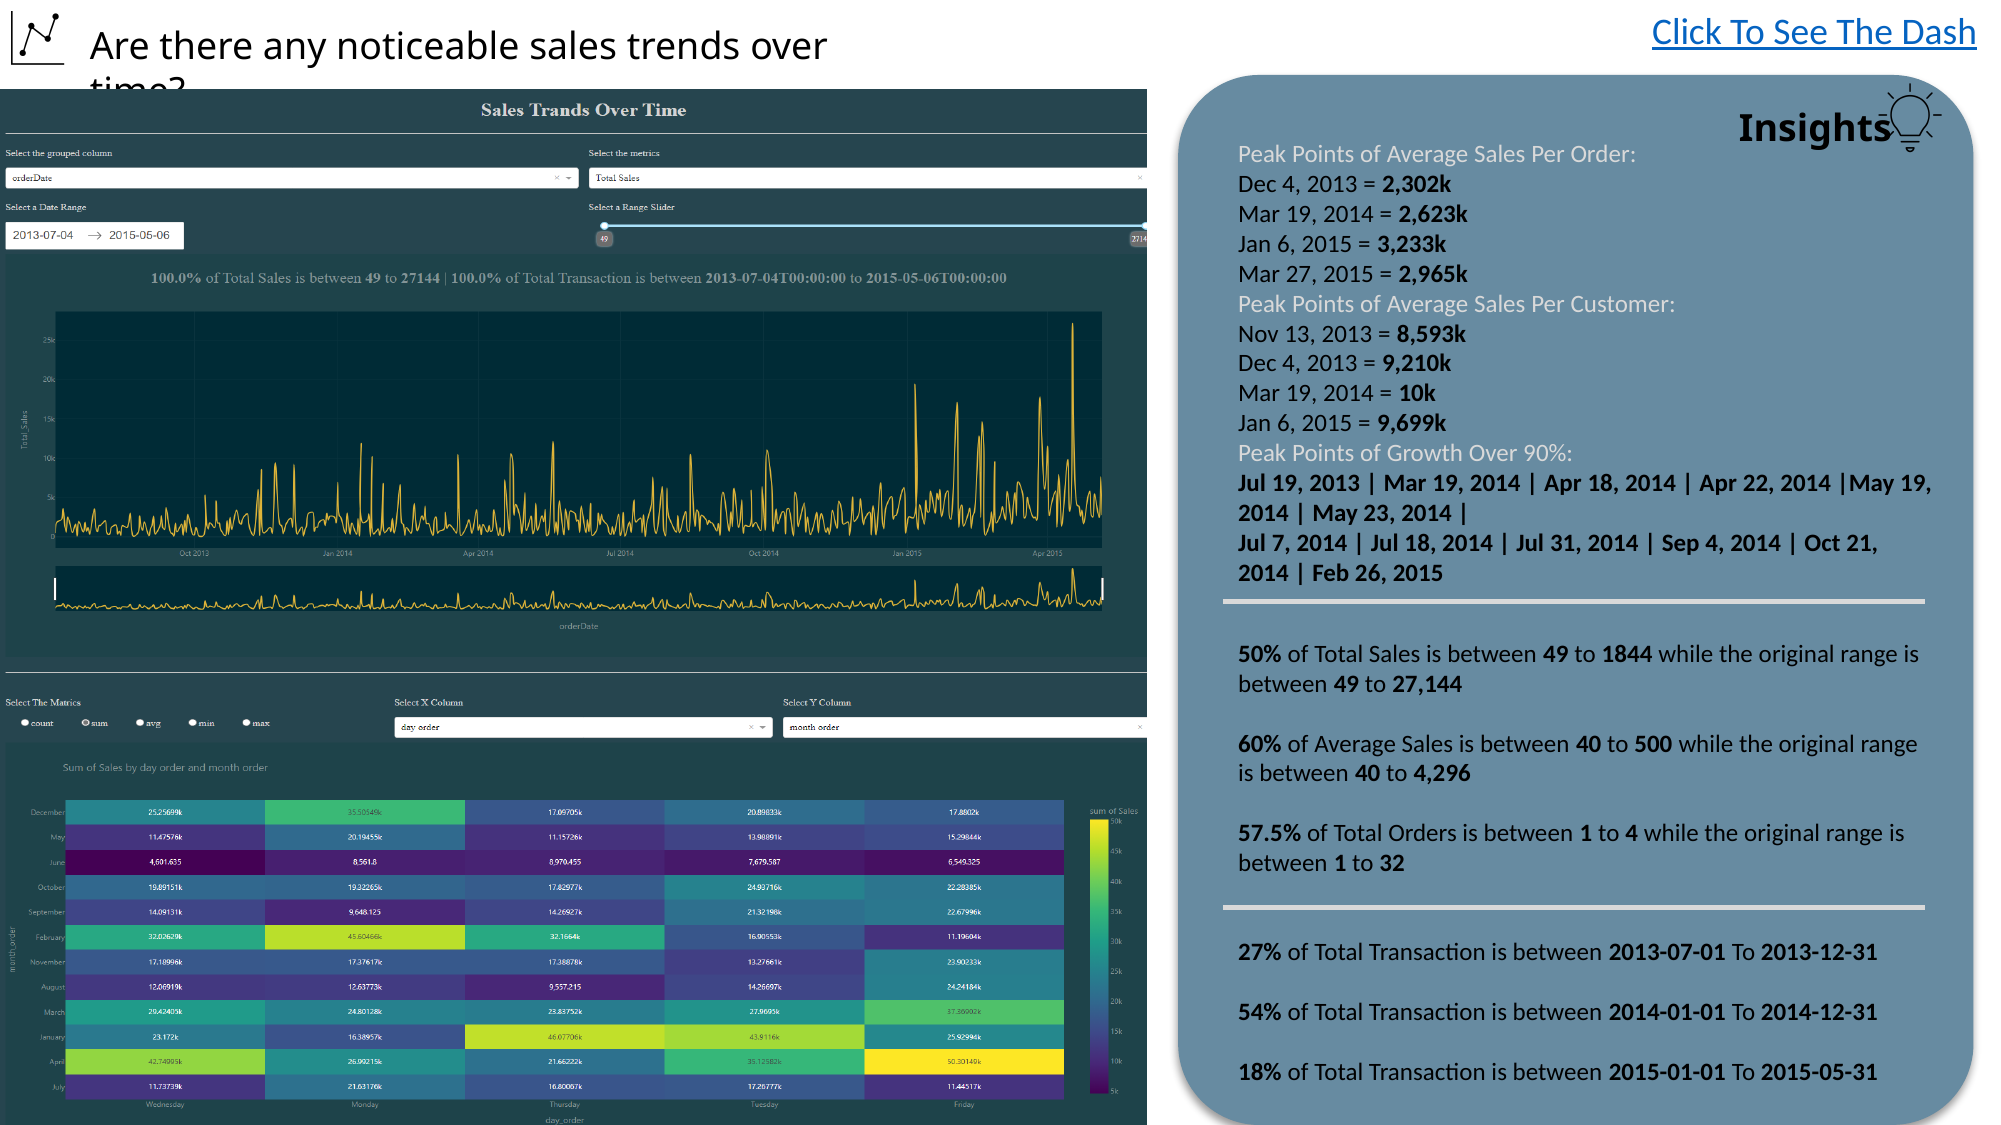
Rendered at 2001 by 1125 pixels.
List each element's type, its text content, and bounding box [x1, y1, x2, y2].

picture [1872, 80, 1948, 156]
text_box Are there any noticeable sales trends over time? [75, 14, 871, 89]
text_box 50% of Total Sales is between 49 to 1844 while the original range is between 49 to 27,144 60% of Average Sales is between 40 to 500 while the original range is between 40 to 4,296 57.5% of Total Orders is between 1 to 4 while the original range is between 1 to 32 [1223, 629, 1950, 885]
text_box Insights [1724, 96, 1872, 156]
text_box Peak Points of Average Sales Per Order: Dec 4, 2013 = 2,302k Mar 19, 2014 = 2,623k Jan 6, 2015 = 3,233k Mar 27, 2015 = 2,965k Peak Points of Average Sales Per Customer: Nov 13, 2013 = 8,593k Dec 4, 2013 = 9,210k Mar 19, 2014 = 10k Jan 6, 2015 = 9,699k Peak Points of Growth Over 90%: Jul 19, 2013 | Mar 19, 2014 | Apr 18, 2014 | Apr 22, 2014 |May 19, 2014 | May 23, 2014 | Jul 7, 2014 | Jul 18, 2014 | Jul 31, 2014 | Sep 4, 2014 | Oct 21, 2014 | Feb 26, 2015 [1223, 129, 1950, 624]
picture [0, 89, 1147, 1125]
text_box Click To See The Dash [1637, 0, 2000, 60]
picture [0, 0, 75, 75]
text_box 27% of Total Transaction is between 2013-07-01 To 2013-12-31 54% of Total Transaction is between 2014-01-01 To 2014-12-31 18% of Total Transaction is between 2015-01-01 To 2015-05-31 [1223, 928, 1911, 1093]
text_box [1177, 73, 1975, 1125]
